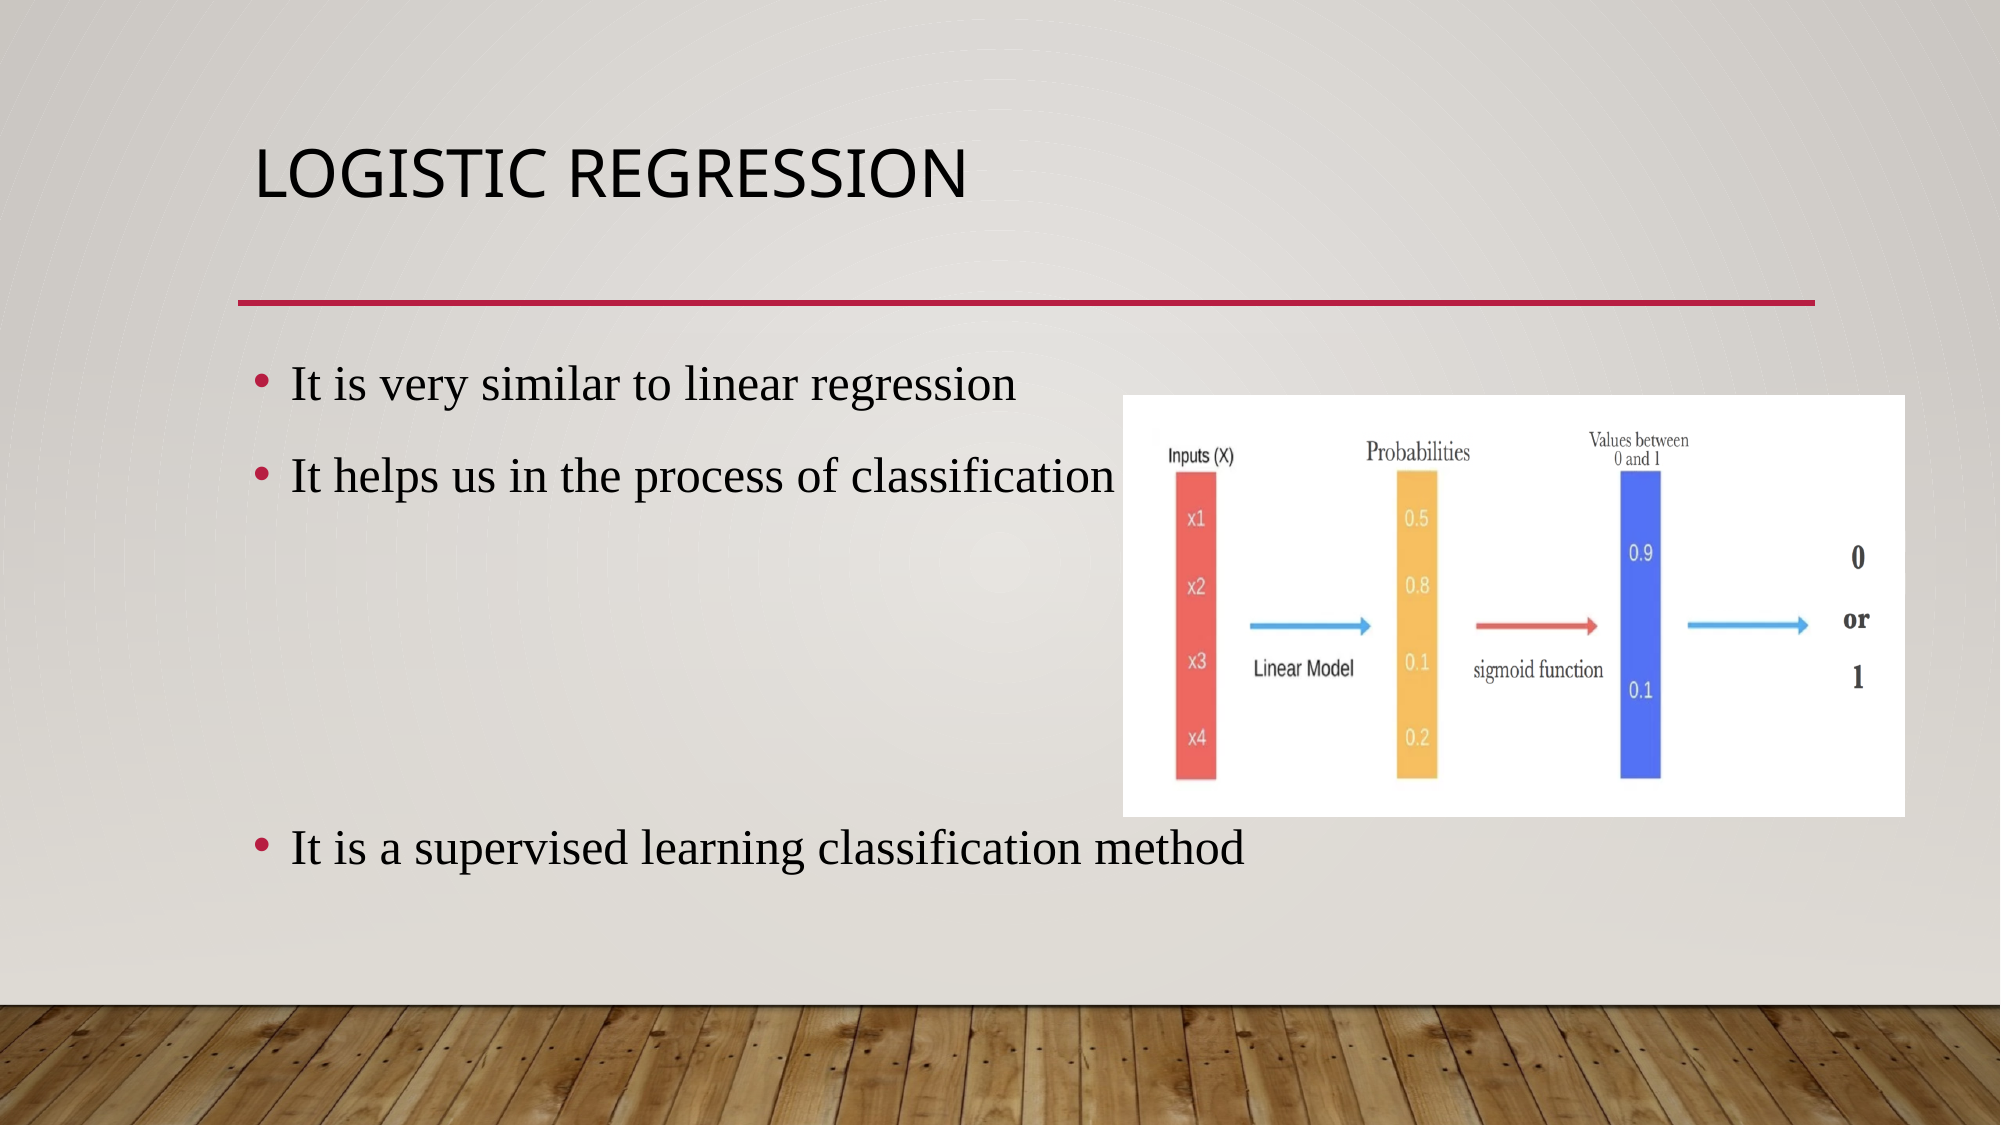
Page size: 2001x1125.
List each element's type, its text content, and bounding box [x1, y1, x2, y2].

picture [0, 1005, 2000, 1125]
picture [1123, 395, 1905, 818]
title Logistic regression [238, 131, 1814, 305]
list It is very similar to linear regression It helps us in the process of classification It is a supervised learning classification method [238, 330, 1814, 897]
